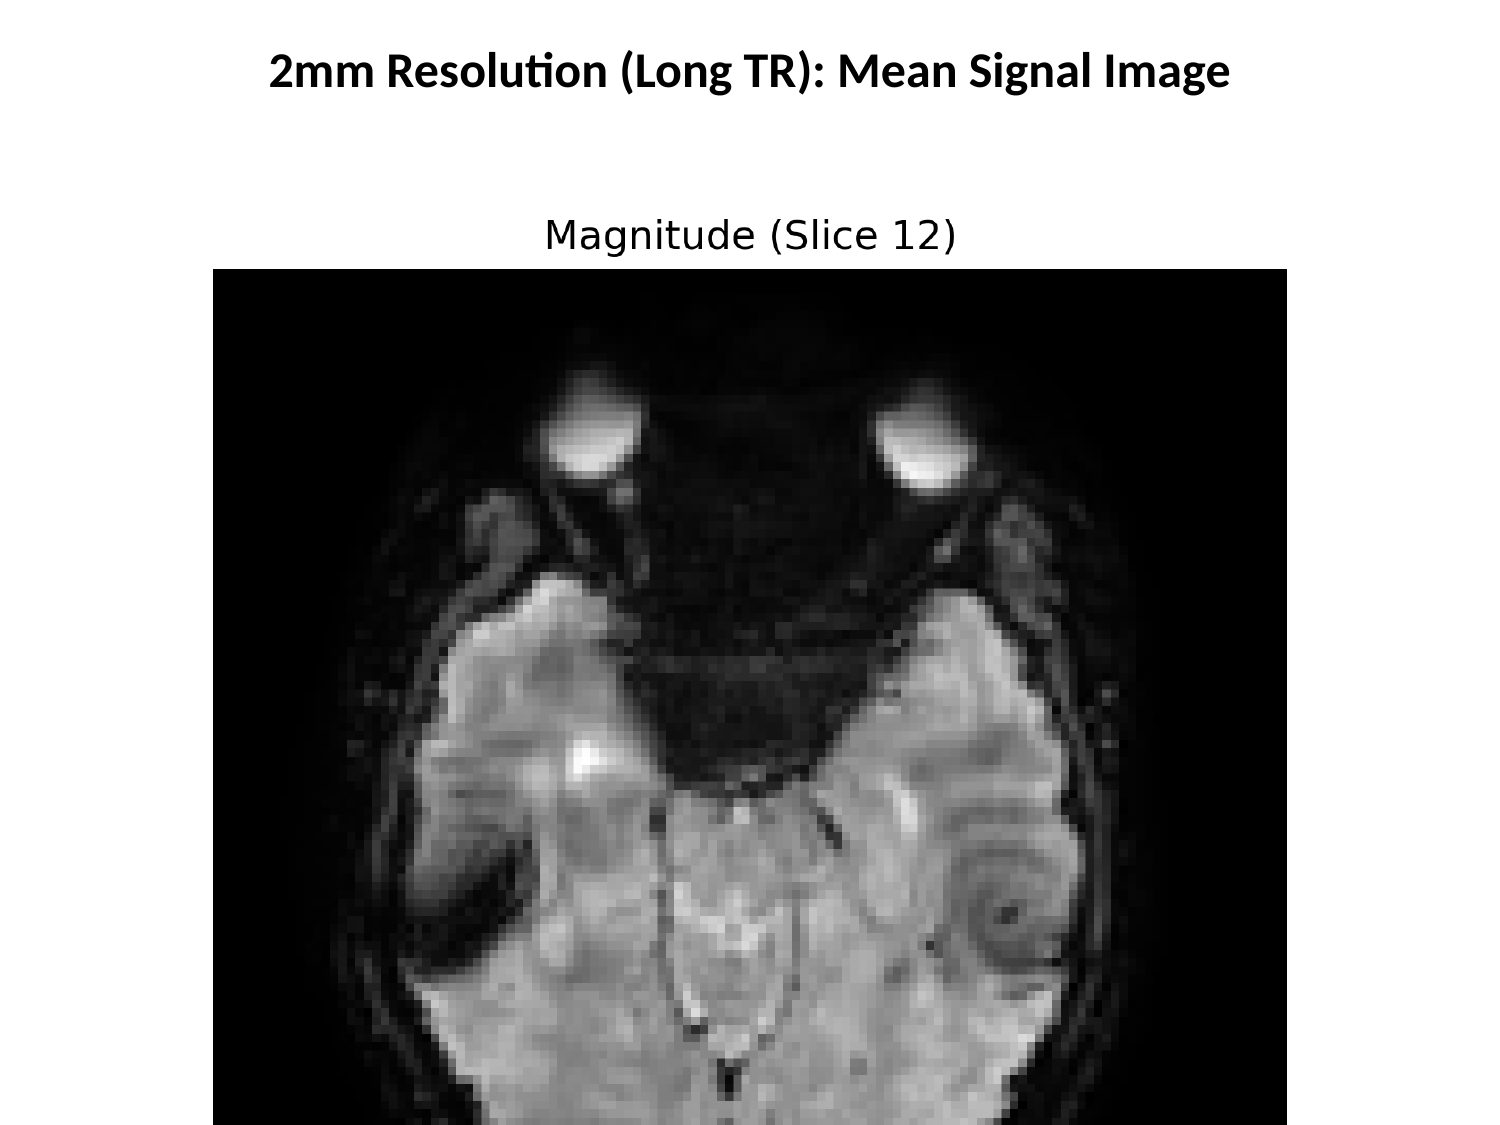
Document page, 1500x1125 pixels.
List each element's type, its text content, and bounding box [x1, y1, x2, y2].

picture [149, 179, 1351, 1125]
text_box 2mm Resolution (Long TR): Mean Signal Image [253, 29, 1247, 105]
